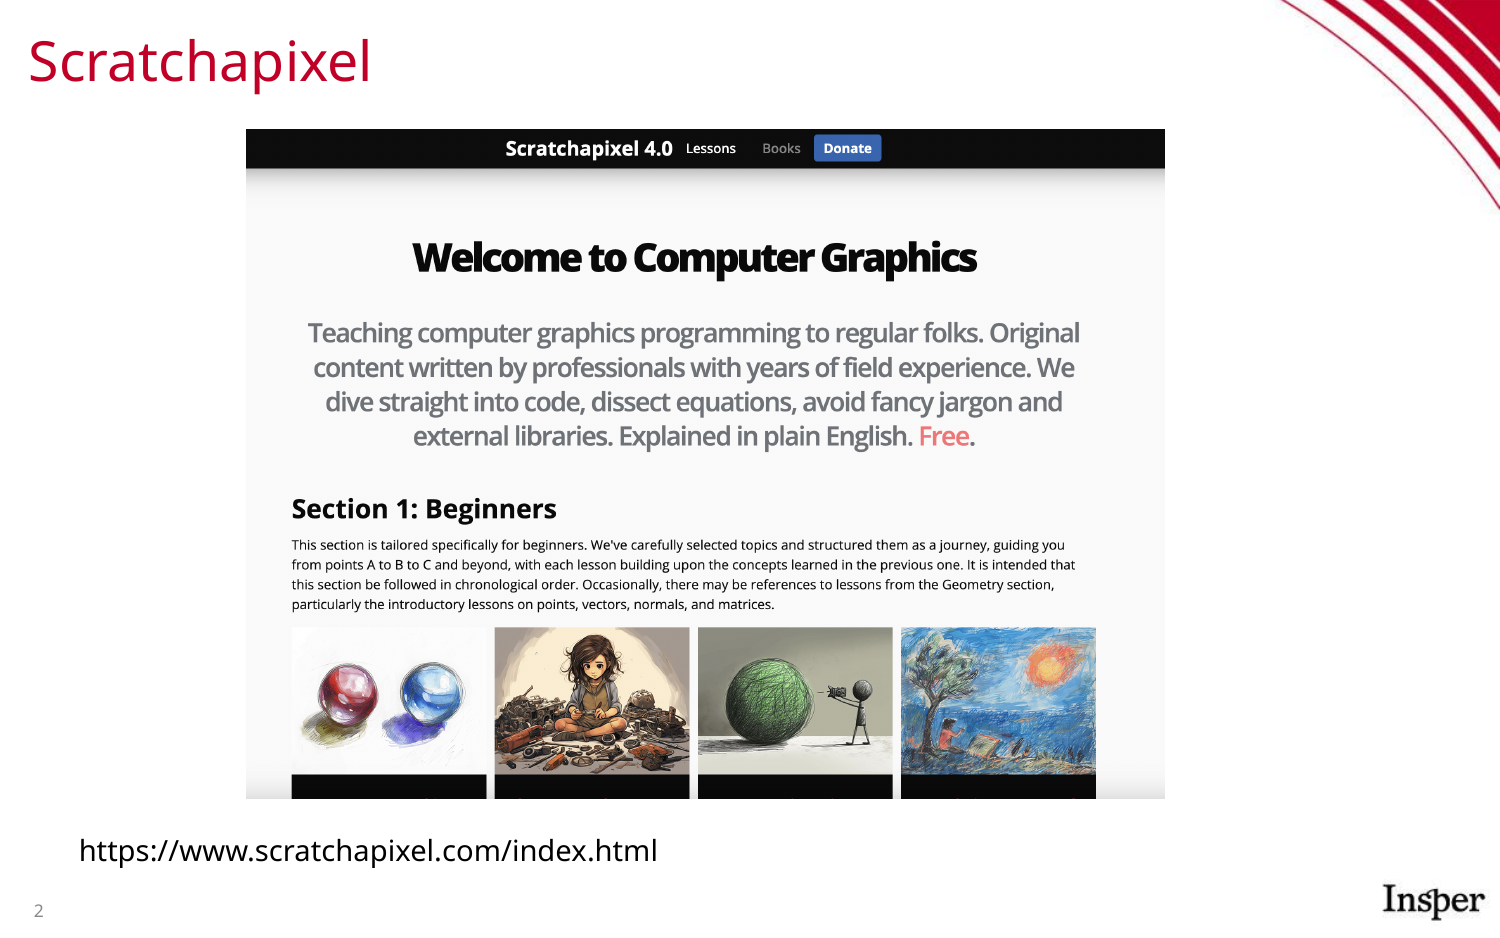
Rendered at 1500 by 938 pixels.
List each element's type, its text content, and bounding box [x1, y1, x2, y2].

picture [245, 0, 1500, 938]
slide_number 2 [0, 887, 78, 938]
title Scratchapixel [13, 18, 1397, 104]
text_box https://www.scratchapixel.com/index.html [64, 824, 817, 875]
